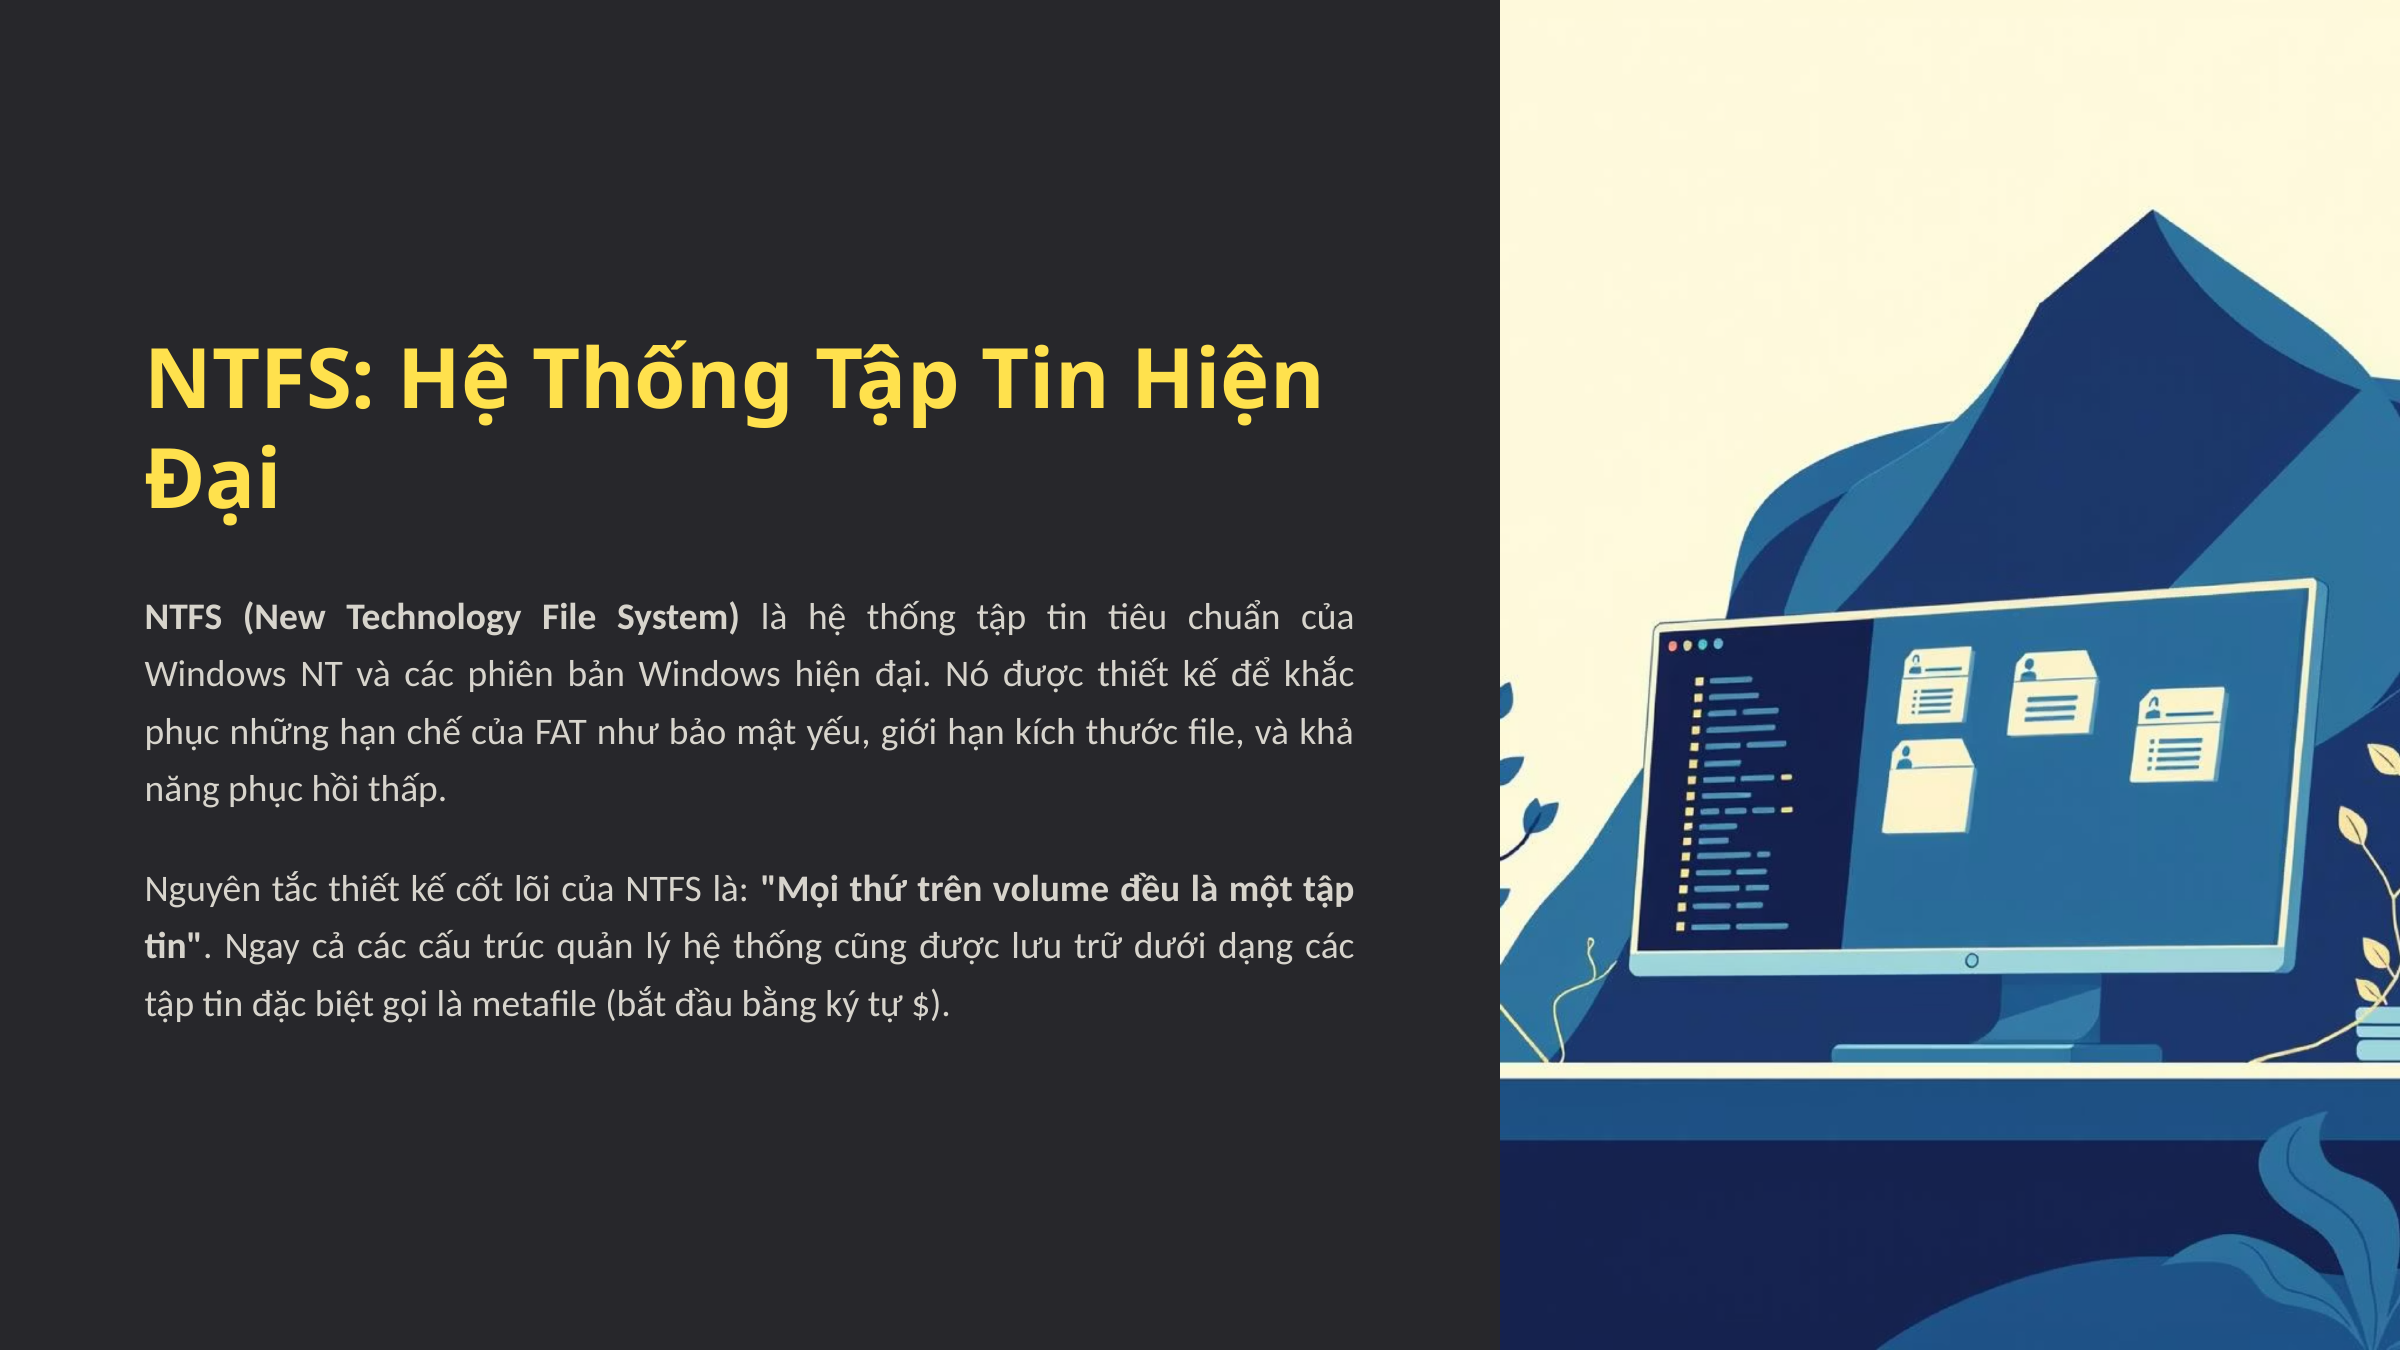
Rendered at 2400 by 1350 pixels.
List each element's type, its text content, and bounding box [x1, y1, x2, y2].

text_box Nguyên tắc thiết kế cốt lõi của NTFS là: "Mọi thứ trên volume đều là một tập tin". Ngay cả các cấu trúc quản lý hệ thống cũng được lưu trữ dưới dạng các tập tin đặc biệt gọi là metafile (bắt đầu bằng ký tự $). [144, 851, 1356, 1026]
text_box NTFS (New Technology File System) là hệ thống tập tin tiêu chuẩn của Windows NT và các phiên bản Windows hiện đại. Nó được thiết kế để khắc phục những hạn chế của FAT như bảo mật yếu, giới hạn kích thước file, và khả năng phục hồi thấp. [144, 579, 1356, 811]
picture [1499, 0, 2400, 1350]
text_box NTFS: Hệ Thống Tập Tin Hiện Đại [144, 324, 1356, 526]
